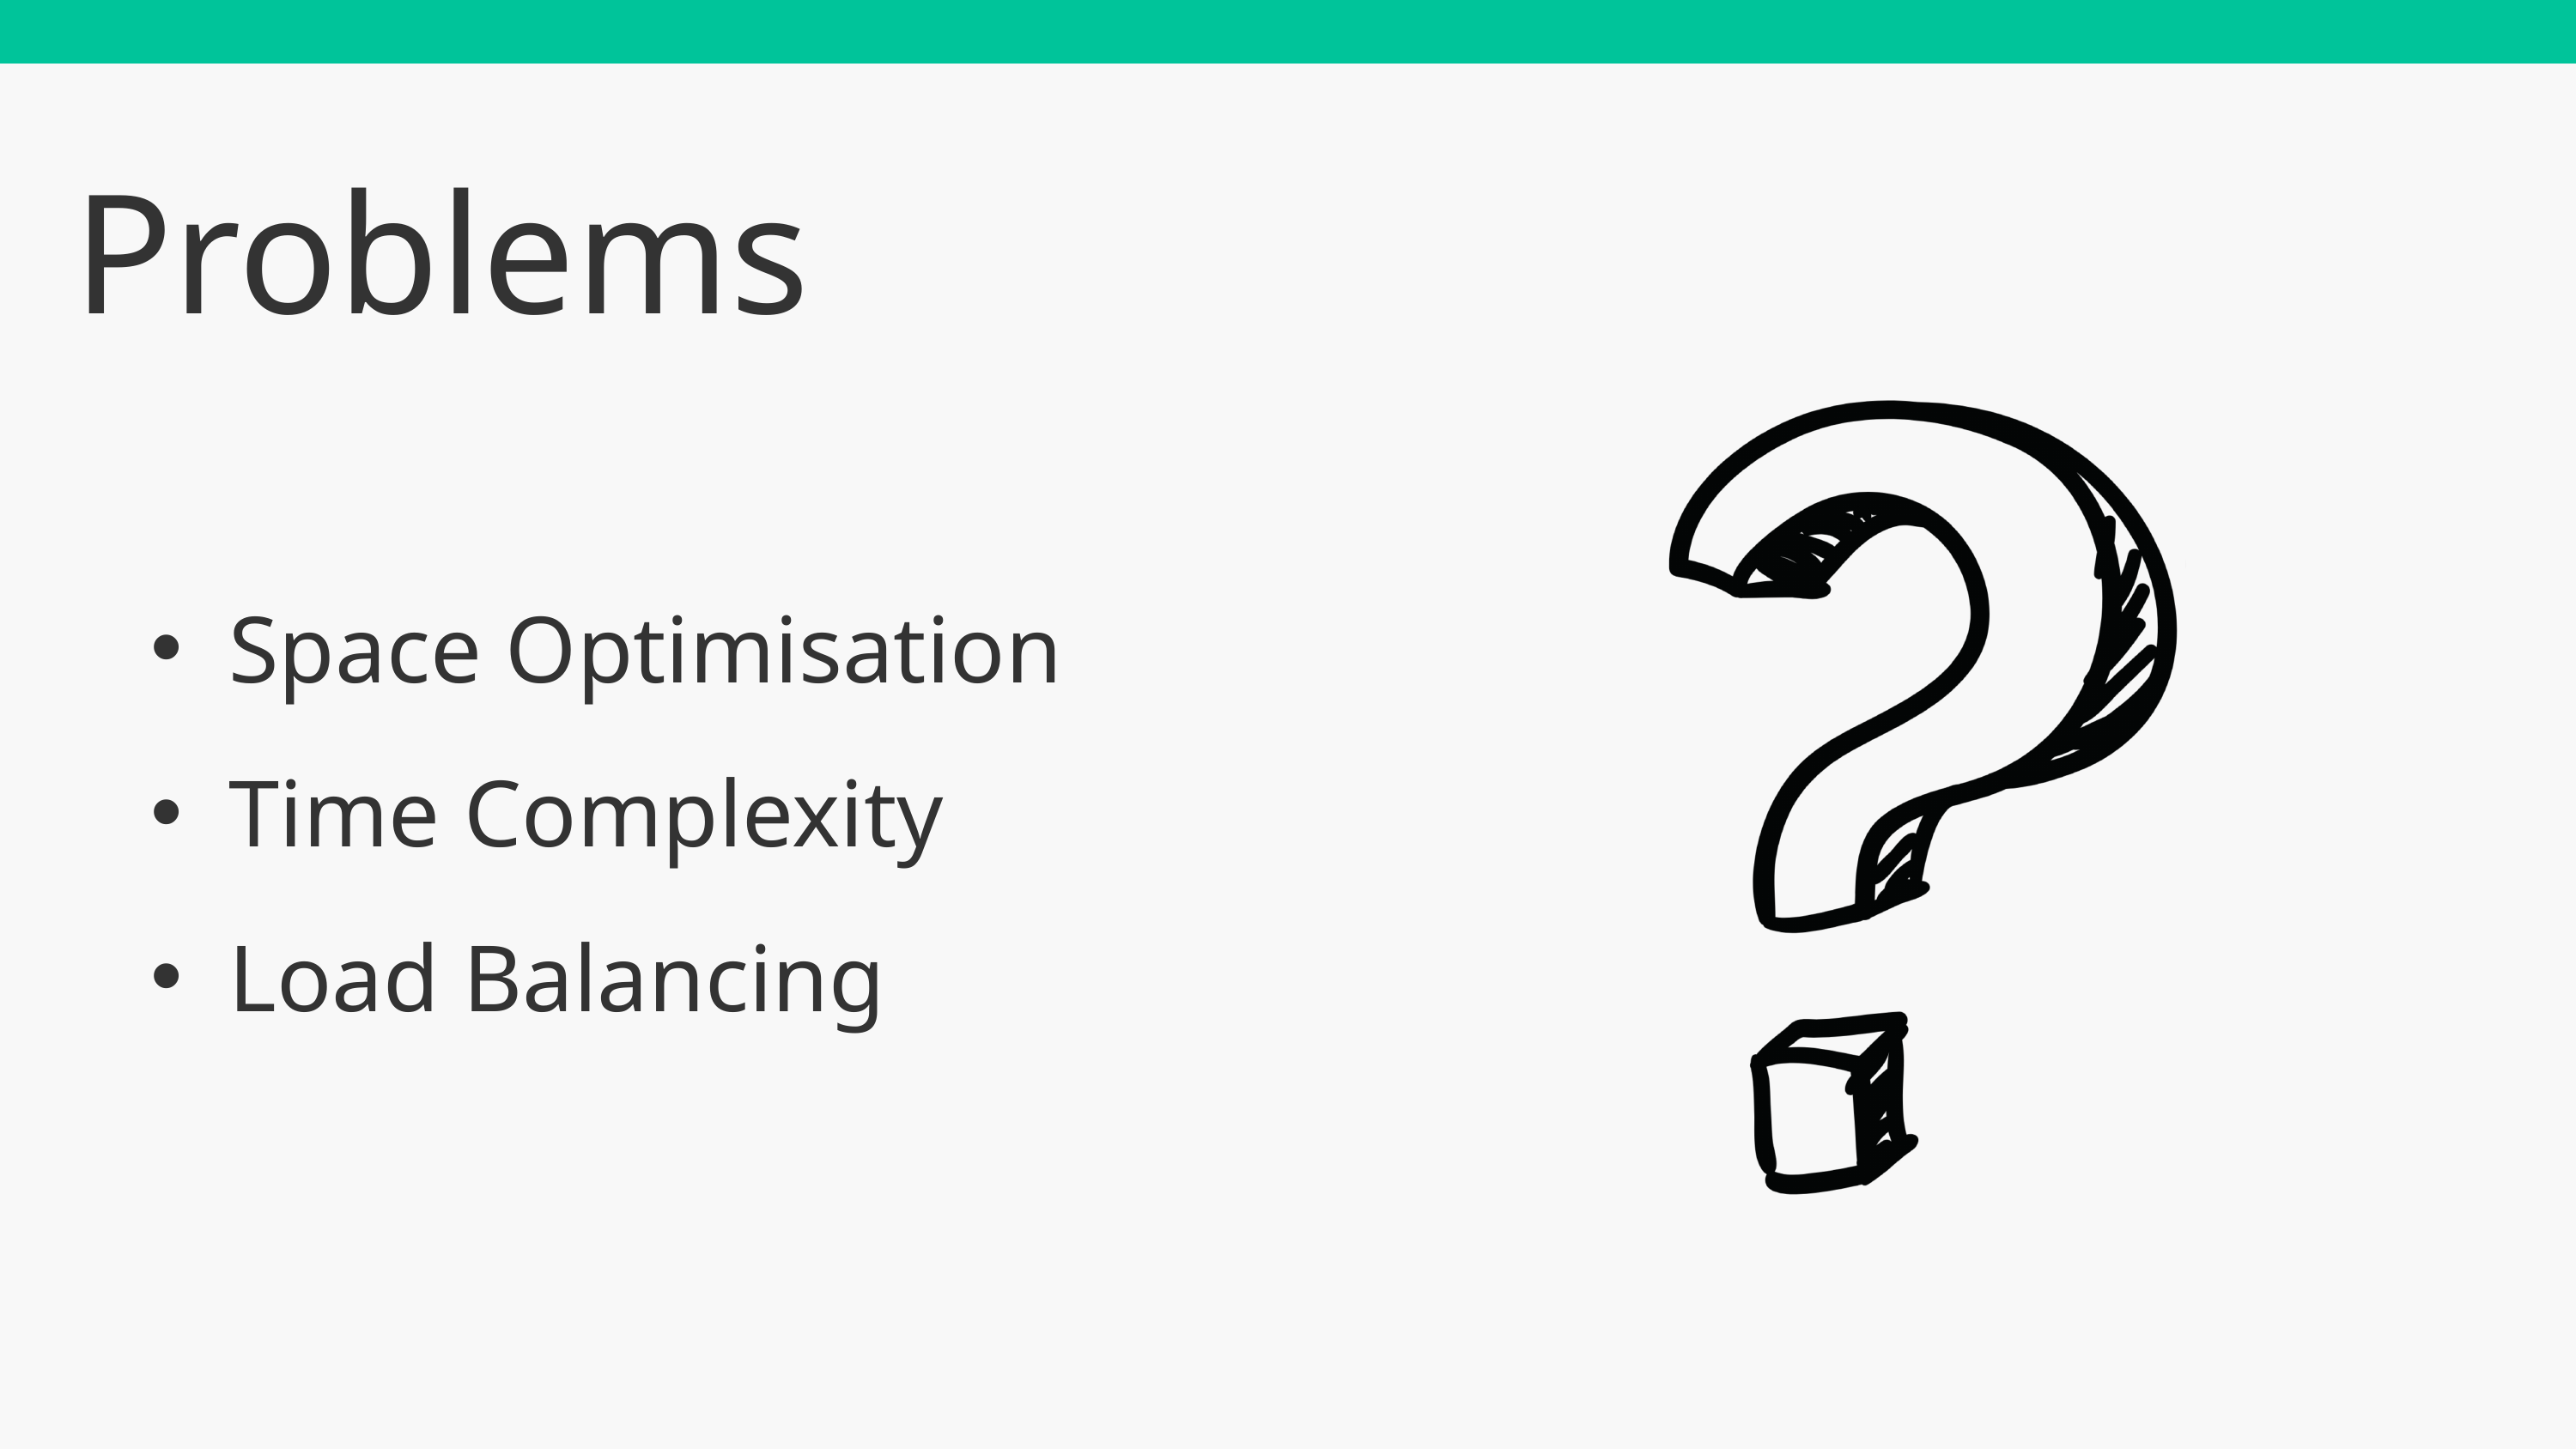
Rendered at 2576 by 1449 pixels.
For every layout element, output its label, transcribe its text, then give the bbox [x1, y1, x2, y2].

text_box Problems [73, 137, 1669, 347]
text_box Space Optimisation Time Complexity Load Balancing [73, 536, 1165, 1030]
text_box [1668, 398, 2186, 1196]
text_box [0, 0, 2576, 64]
